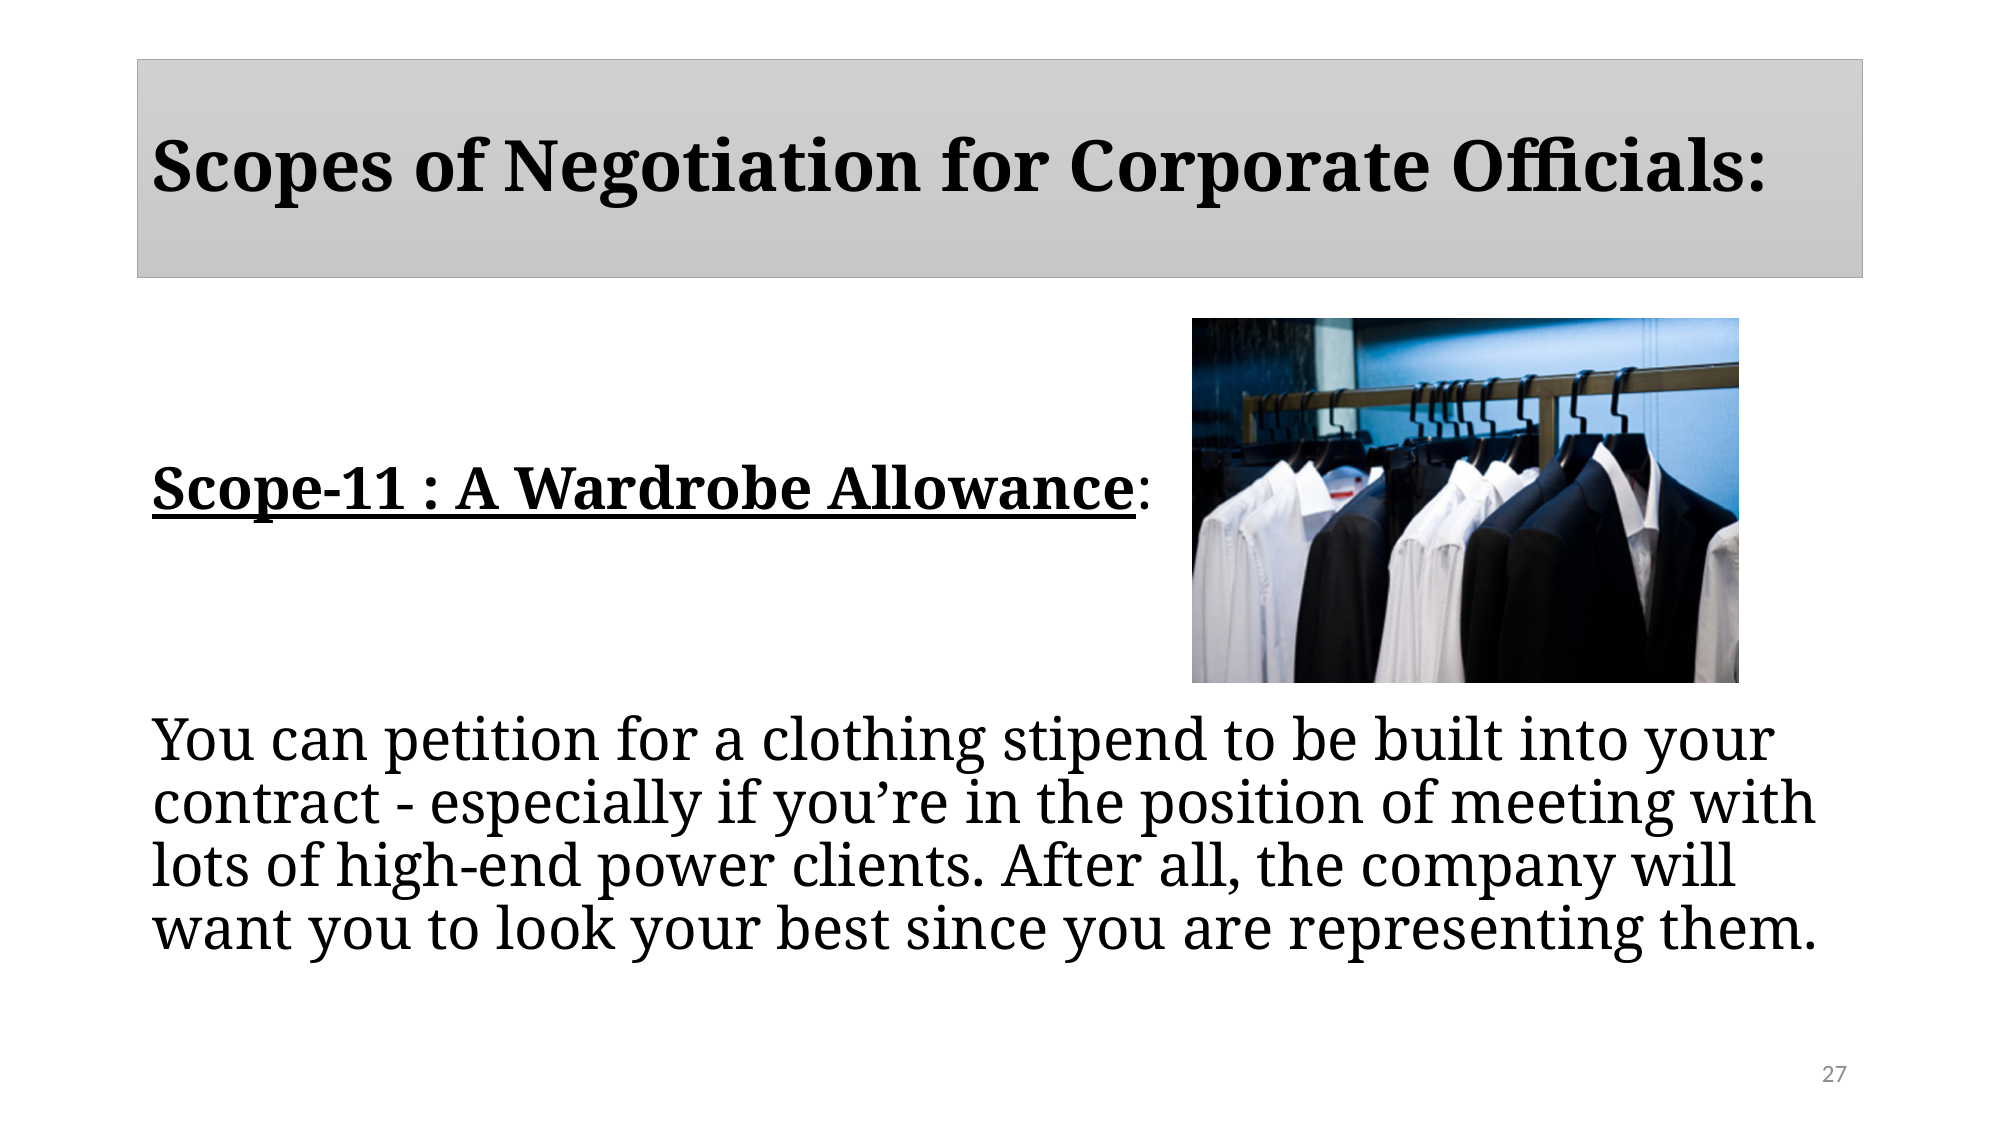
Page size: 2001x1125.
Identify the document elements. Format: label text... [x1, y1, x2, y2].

slide_number 27 [1412, 1042, 1863, 1103]
picture [1539, 318, 1555, 323]
picture [1192, 318, 1739, 683]
list Scope-11 : A Wardrobe Allowance: You can petition for a clothing stipend to be built into your contract - especially if you’re in the position of meeting with lots of high-end power clients. After all, the company will want you to look your best since you are representing them. [137, 361, 1838, 1012]
title Scopes of Negotiation for Corporate Officials: [137, 59, 1863, 278]
